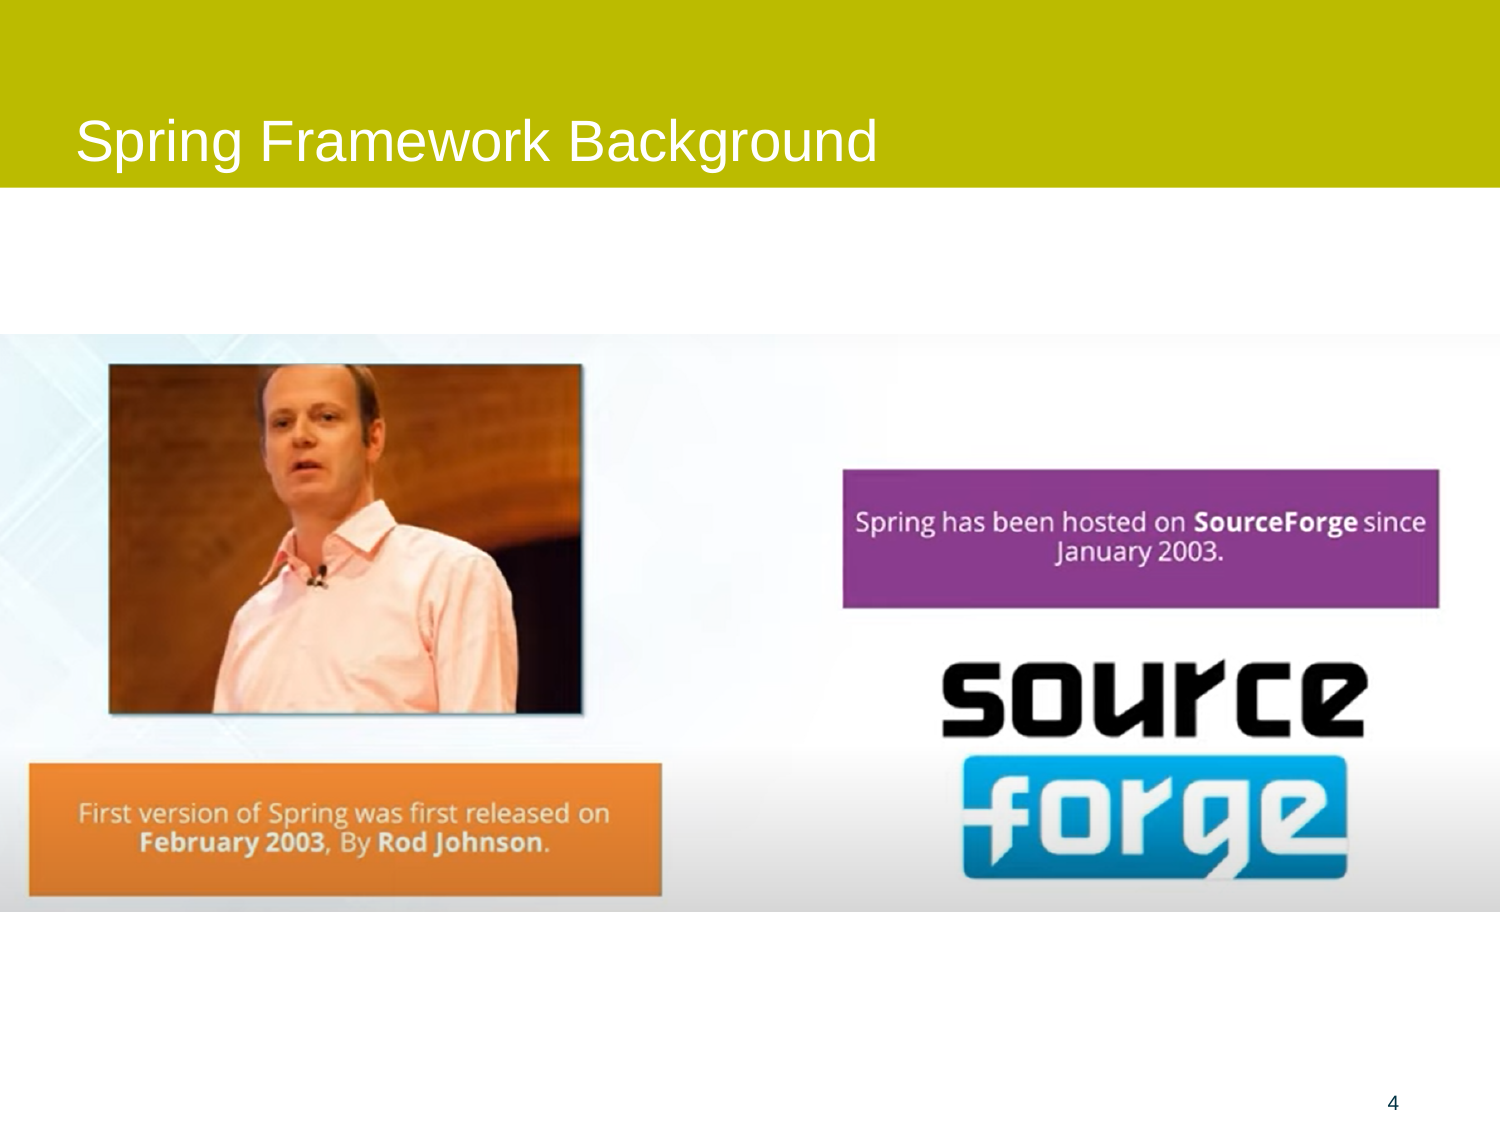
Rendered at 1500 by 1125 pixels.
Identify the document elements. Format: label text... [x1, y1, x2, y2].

text_box 4 [1387, 1072, 1492, 1115]
title Spring Framework Background [75, 30, 1425, 173]
picture [0, 334, 1500, 912]
